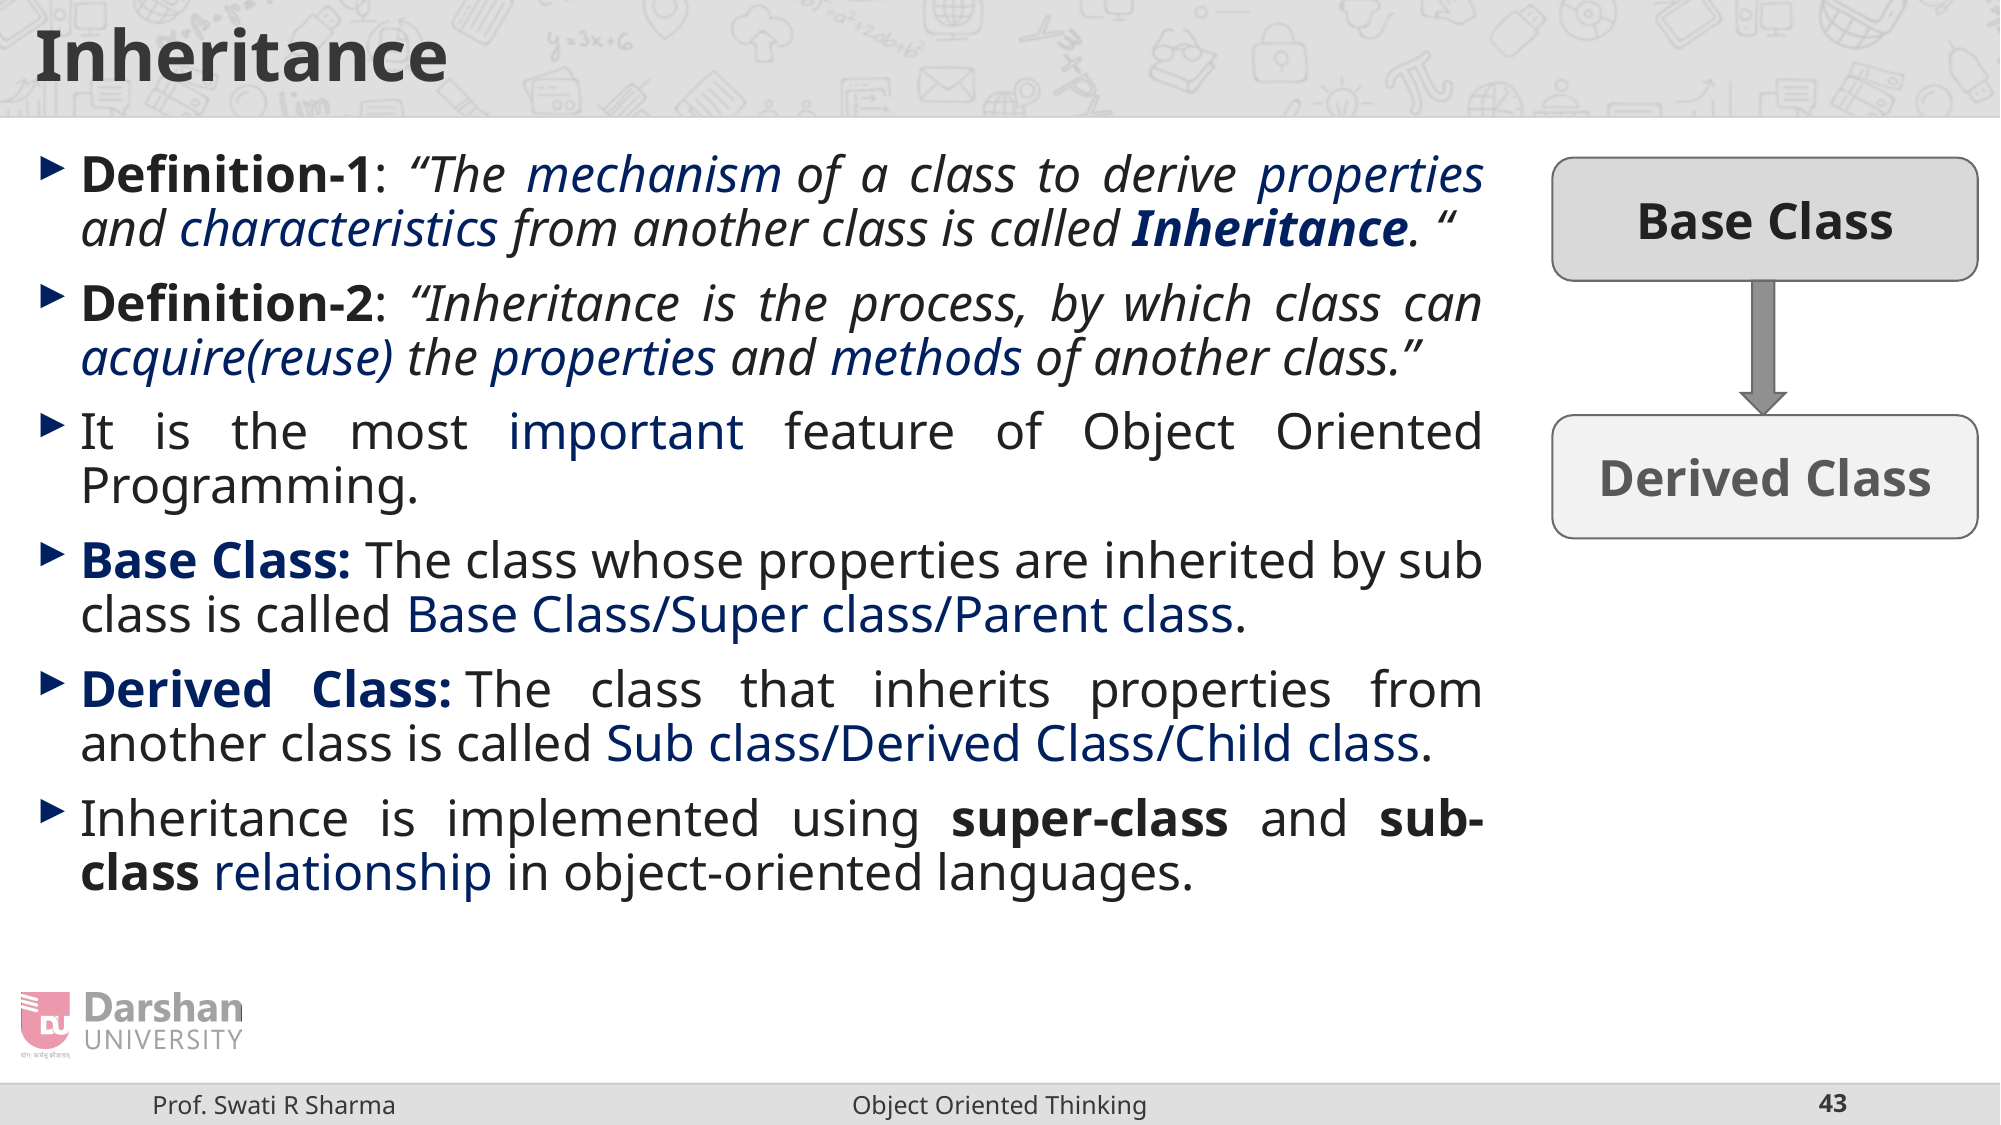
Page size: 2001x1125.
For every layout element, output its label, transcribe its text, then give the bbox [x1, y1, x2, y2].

list Definition-1: “The mechanism of a class to derive properties and characteristics from another class is called Inheritance. “ Definition-2: “Inheritance is the process, by which class can acquire(reuse) the properties and methods of another class.” It is the most important feature of Object Oriented Programming. Base Class: The class whose properties are inherited by sub class is called Base Class/Super class/Parent class. Derived Class: The class that inherits properties from another class is called Sub class/Derived Class/Child class. Inheritance is implemented using super-class and sub-class relationship in object-oriented languages. [21, 141, 1500, 1059]
text_box [1738, 279, 1788, 414]
title Inheritance [0, 0, 2000, 117]
text_box Derived Class [1551, 414, 1979, 540]
text_box Base Class [1551, 156, 1979, 282]
